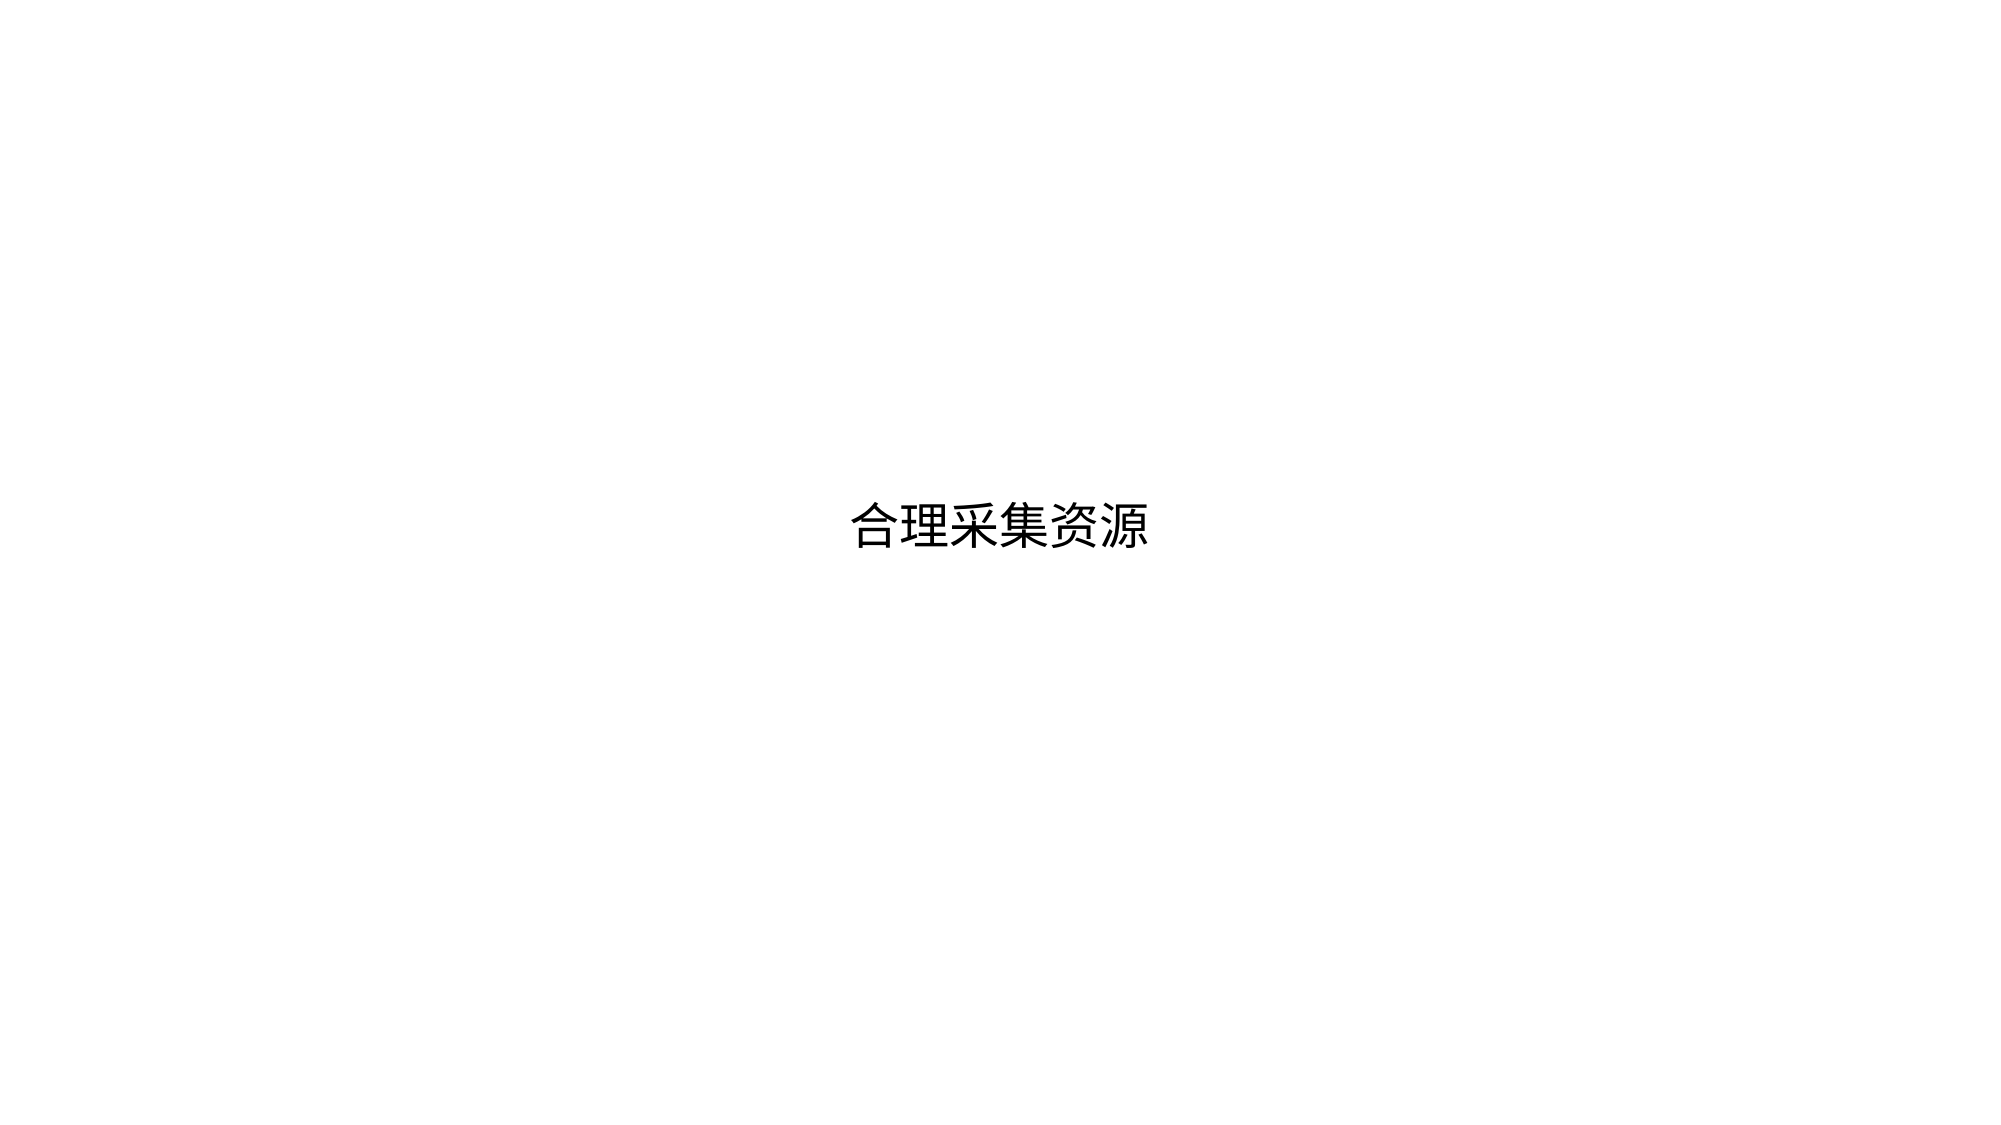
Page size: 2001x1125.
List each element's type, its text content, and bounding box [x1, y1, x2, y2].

text_box 合理采集资源 [835, 486, 1165, 562]
